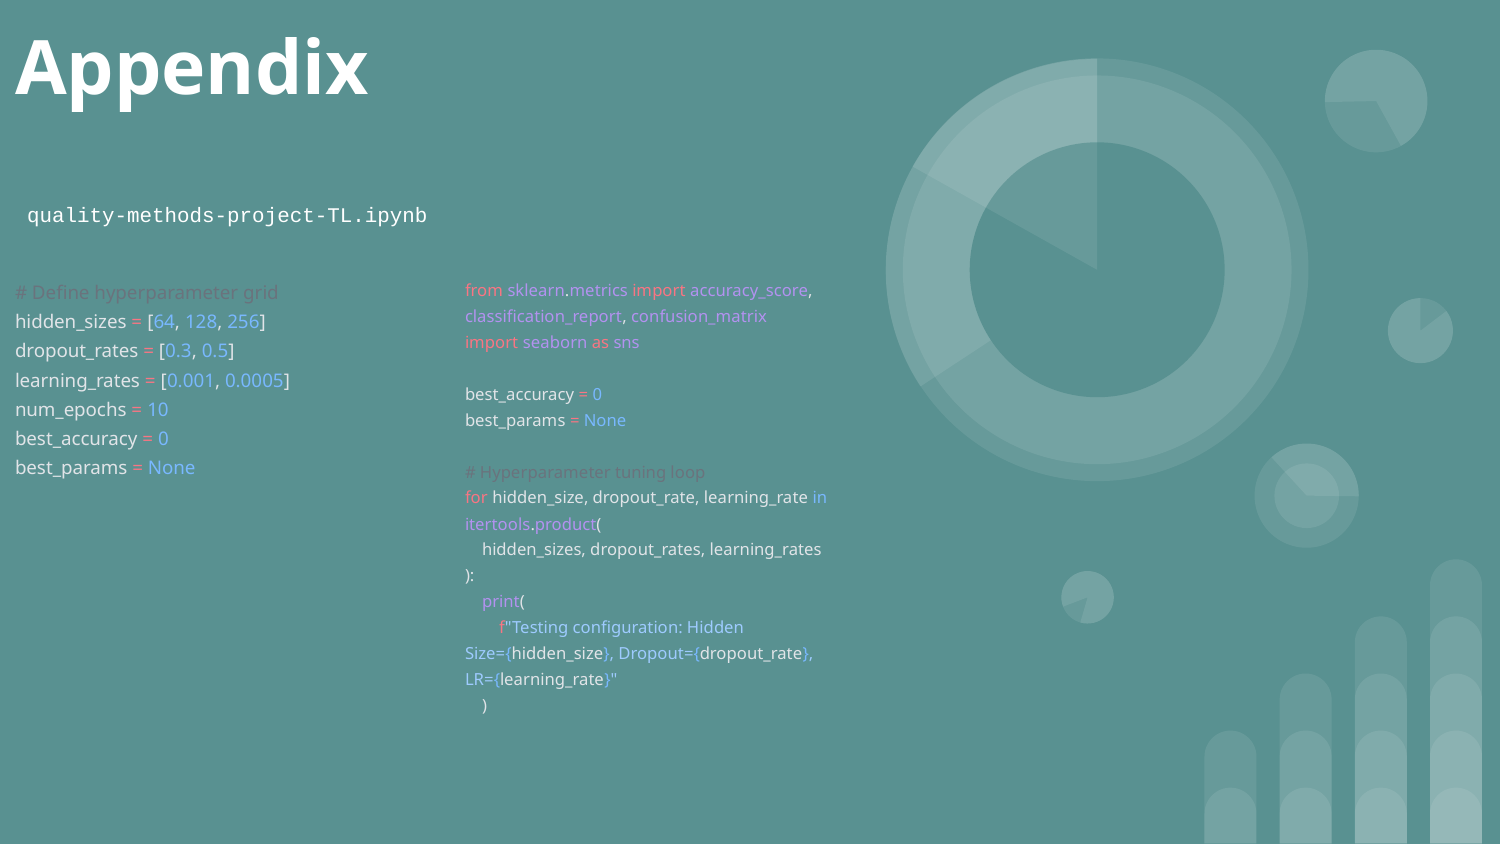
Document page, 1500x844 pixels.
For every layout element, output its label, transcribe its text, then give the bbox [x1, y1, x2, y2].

subtitle # Define hyperparameter grid hidden_sizes = [64, 128, 256] dropout_rates = [0.3, 0.5] learning_rates = [0.001, 0.0005] num_epochs = 10 best_accuracy = 0 best_params = None [0, 259, 444, 827]
subtitle quality-methods-project-TL.ipynb [12, 179, 660, 246]
subtitle from sklearn.metrics import accuracy_score, classification_report, confusion_matrix import seaborn as sns best_accuracy = 0 best_params = None # Hyperparameter tuning loop for hidden_size, dropout_rate, learning_rate in itertools.product( hidden_sizes, dropout_rates, learning_rates ): print( f"Testing configuration: Hidden Size={hidden_size}, Dropout={dropout_rate}, LR={learning_rate}" ) [450, 259, 894, 838]
title Appendix [0, 0, 429, 129]
